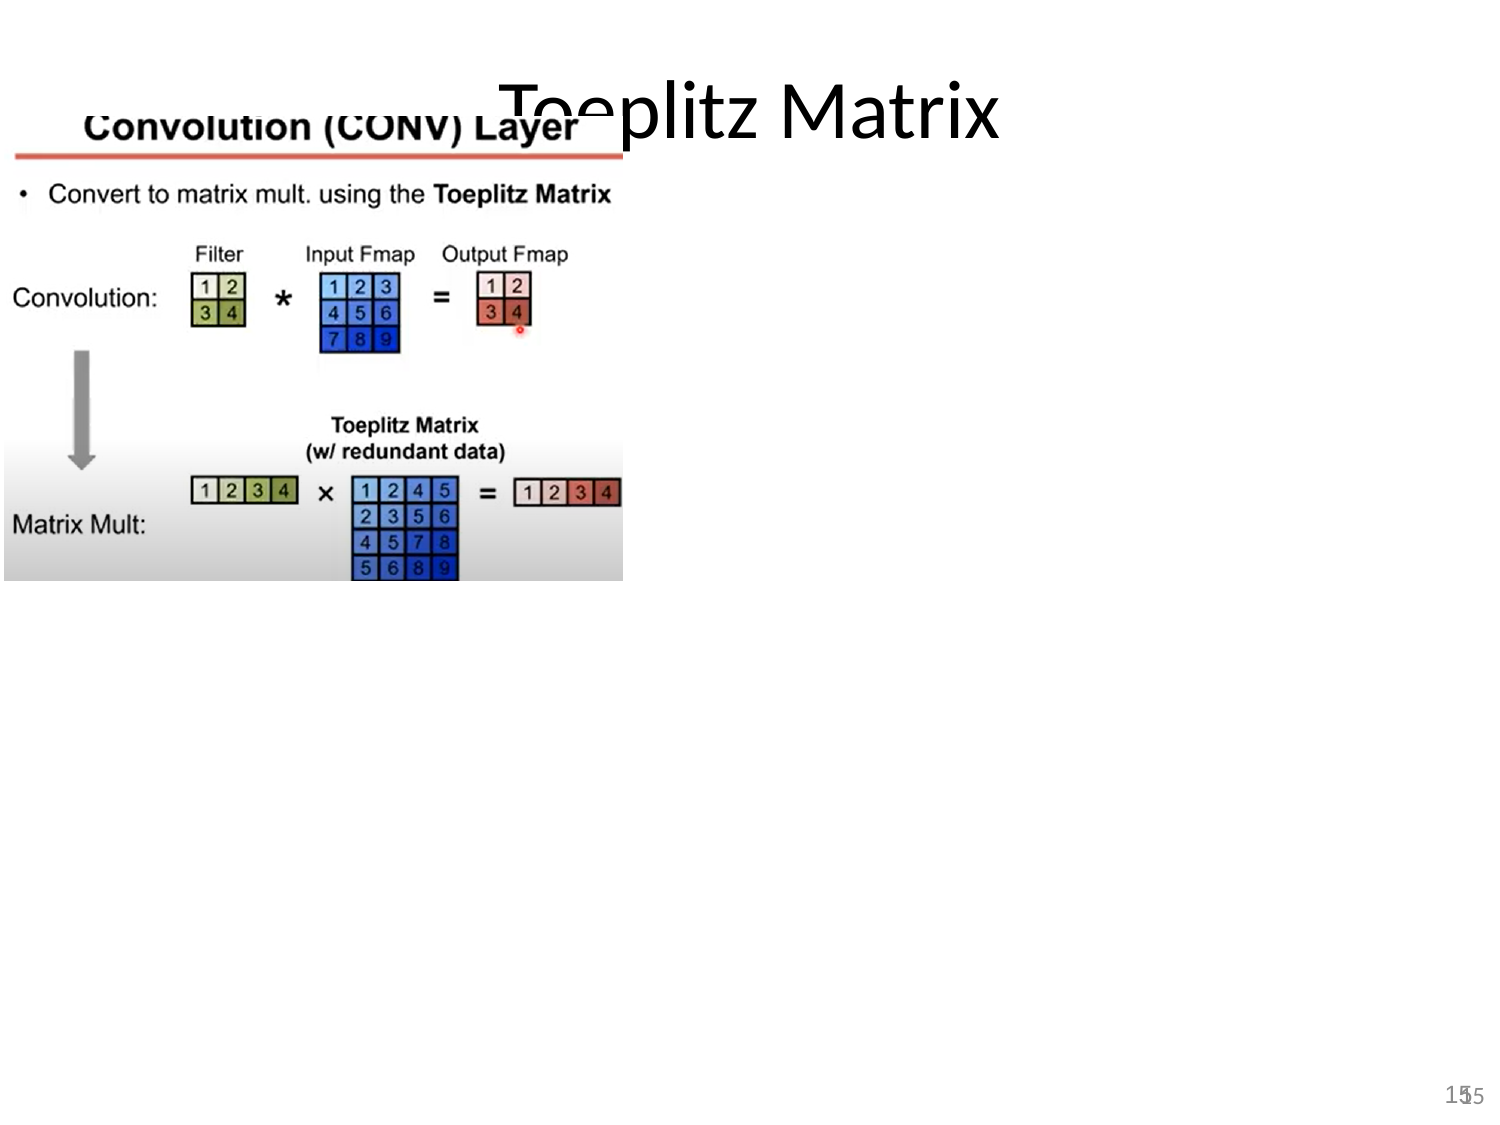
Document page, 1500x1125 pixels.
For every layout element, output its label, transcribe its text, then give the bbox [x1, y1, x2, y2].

picture [4, 116, 623, 581]
title Toeplitz Matrix [24, 11, 1475, 200]
slide_number 15 [1137, 1071, 1488, 1112]
